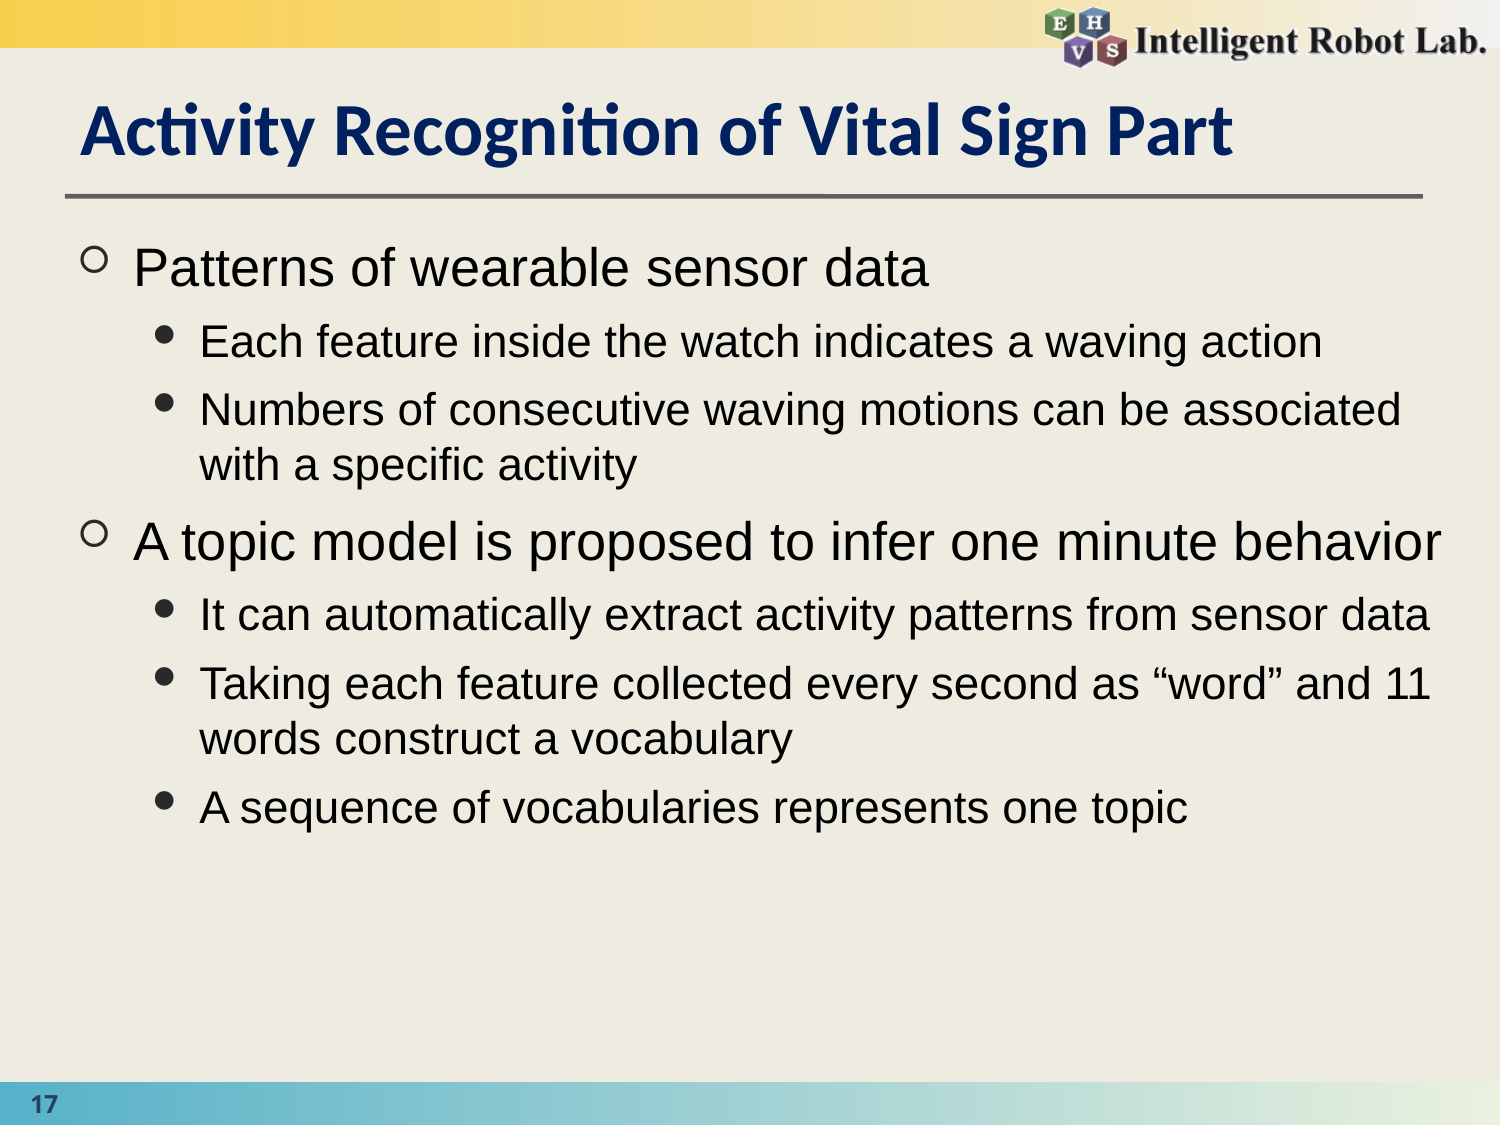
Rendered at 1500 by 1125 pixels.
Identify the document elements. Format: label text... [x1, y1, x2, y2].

slide_number 17 [0, 1070, 89, 1125]
list Patterns of wearable sensor data Each feature inside the watch indicates a waving action Numbers of consecutive waving motions can be associated with a specific activity A topic model is proposed to infer one minute behavior It can automatically extract activity patterns from sensor data Taking each feature collected every second as “word” and 11 words construct a vocabulary A sequence of vocabularies represents one topic [62, 224, 1483, 1029]
title Activity Recognition of Vital Sign Part [64, 66, 1413, 178]
picture [1045, 7, 1489, 68]
